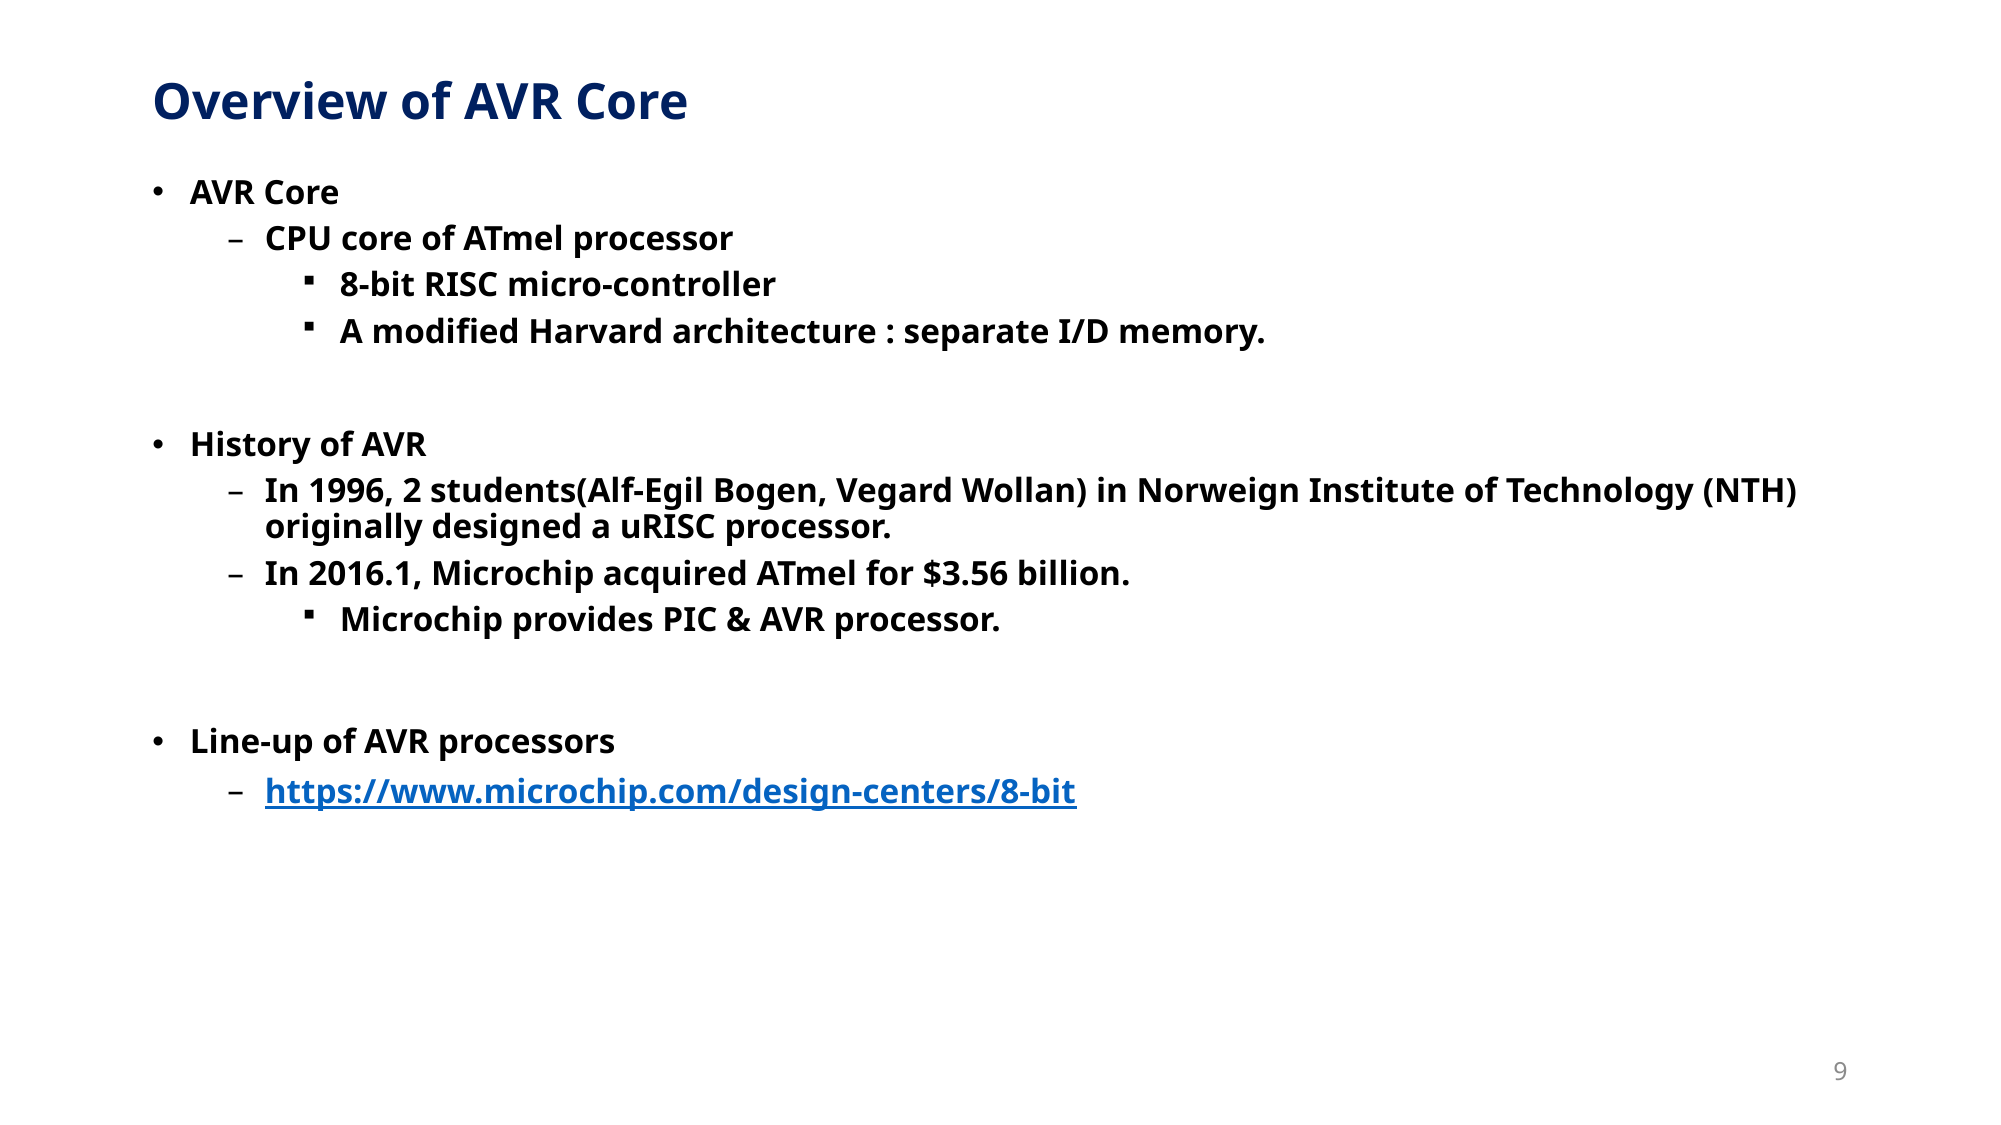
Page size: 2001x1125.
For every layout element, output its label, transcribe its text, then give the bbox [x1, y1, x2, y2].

title Overview of AVR Core [137, 67, 1863, 139]
list AVR Core CPU core of ATmel processor 8-bit RISC micro-controller A modified Harvard architecture : separate I/D memory. History of AVR In 1996, 2 students(Alf-Egil Bogen, Vegard Wollan) in Norweign Institute of Technology (NTH) originally designed a uRISC processor. In 2016.1, Microchip acquired ATmel for $3.56 billion. Microchip provides PIC & AVR processor. Line-up of AVR processors https://www.microchip.com/design-centers/8-bit [137, 167, 1863, 1014]
slide_number 9 [1412, 1042, 1863, 1103]
